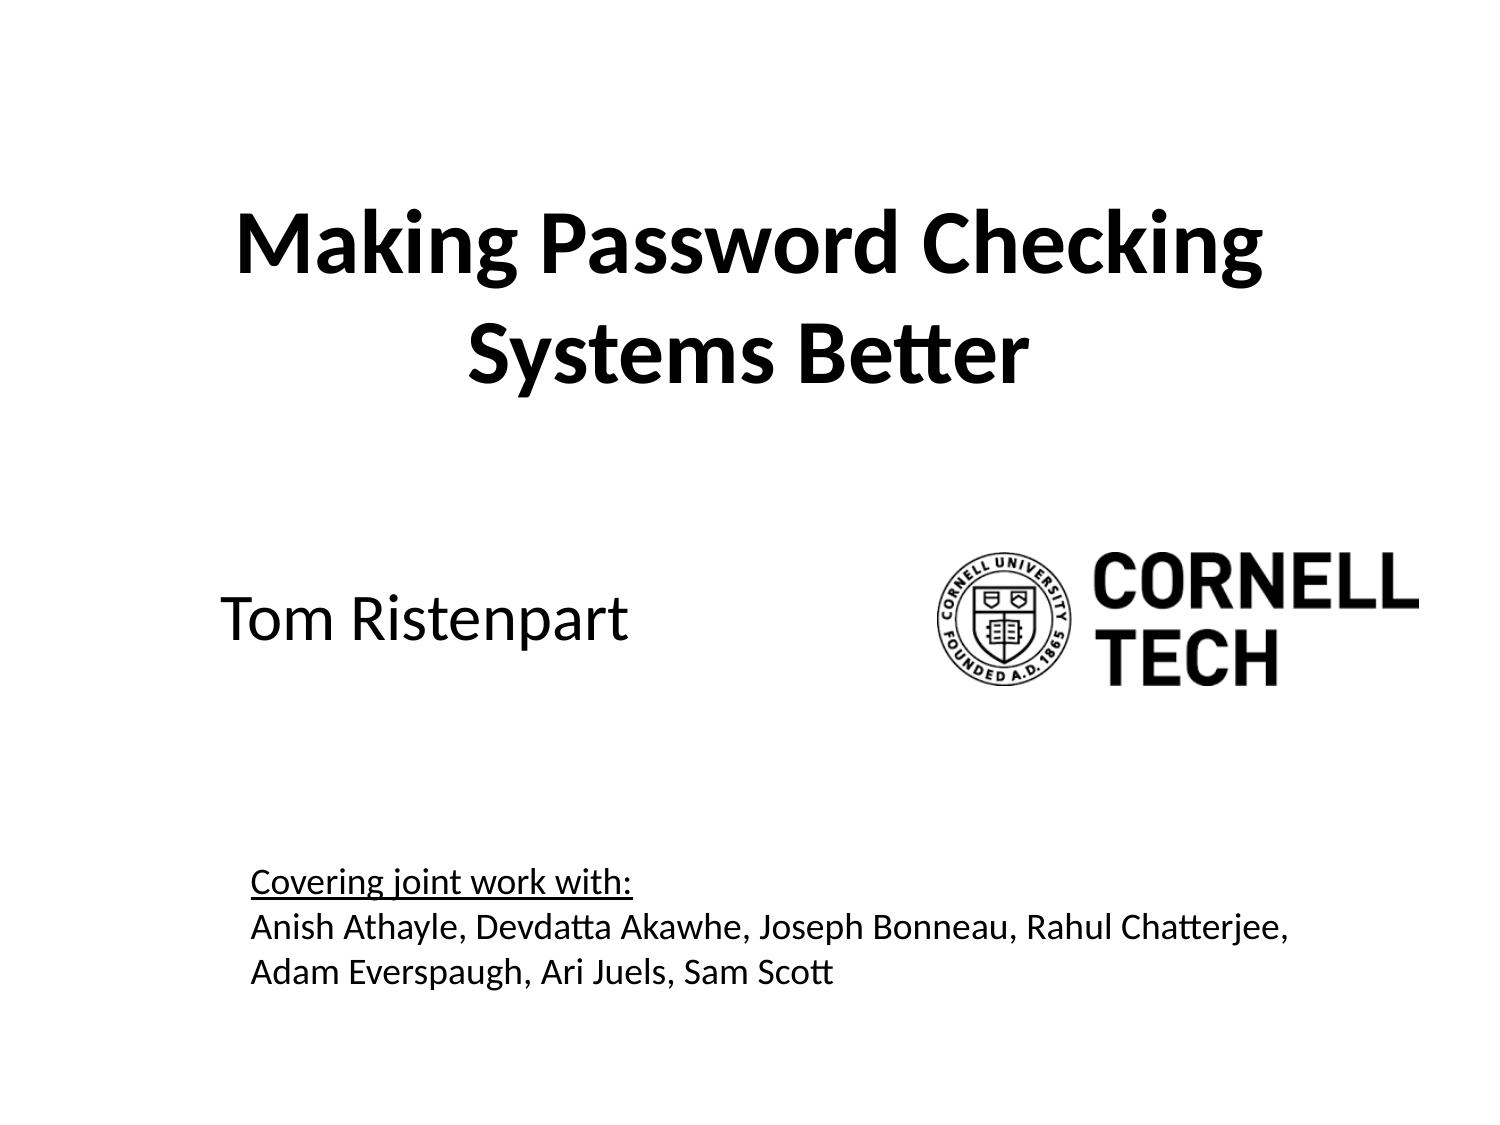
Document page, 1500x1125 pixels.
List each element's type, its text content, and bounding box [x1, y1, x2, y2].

title Making Password Checking Systems Better [112, 171, 1388, 413]
picture [937, 551, 1419, 687]
text_box Tom Ristenpart [205, 566, 645, 662]
text_box Covering joint work with: Anish Athayle, Devdatta Akawhe, Joseph Bonneau, Rahul Chatterjee, Adam Everspaugh, Ari Juels, Sam Scott [235, 849, 1338, 1000]
